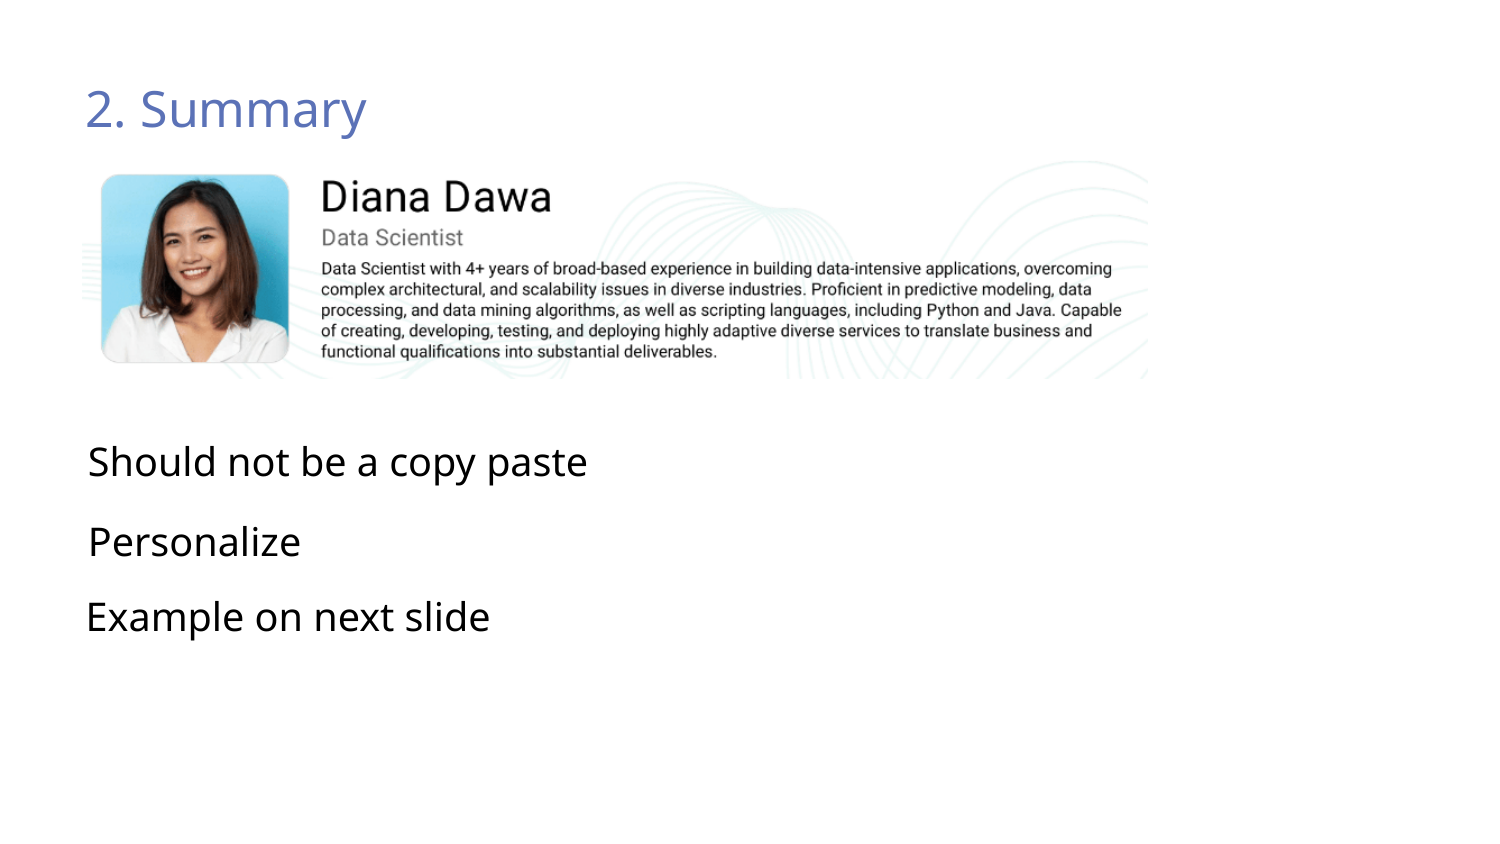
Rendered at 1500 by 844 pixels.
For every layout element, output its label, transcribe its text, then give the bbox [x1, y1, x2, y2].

text_box Personalize [72, 501, 657, 585]
text_box Should not be a copy paste [72, 421, 1274, 505]
picture [82, 152, 1148, 379]
title 2. Summary [70, 57, 1430, 153]
text_box Example on next slide [70, 577, 655, 661]
